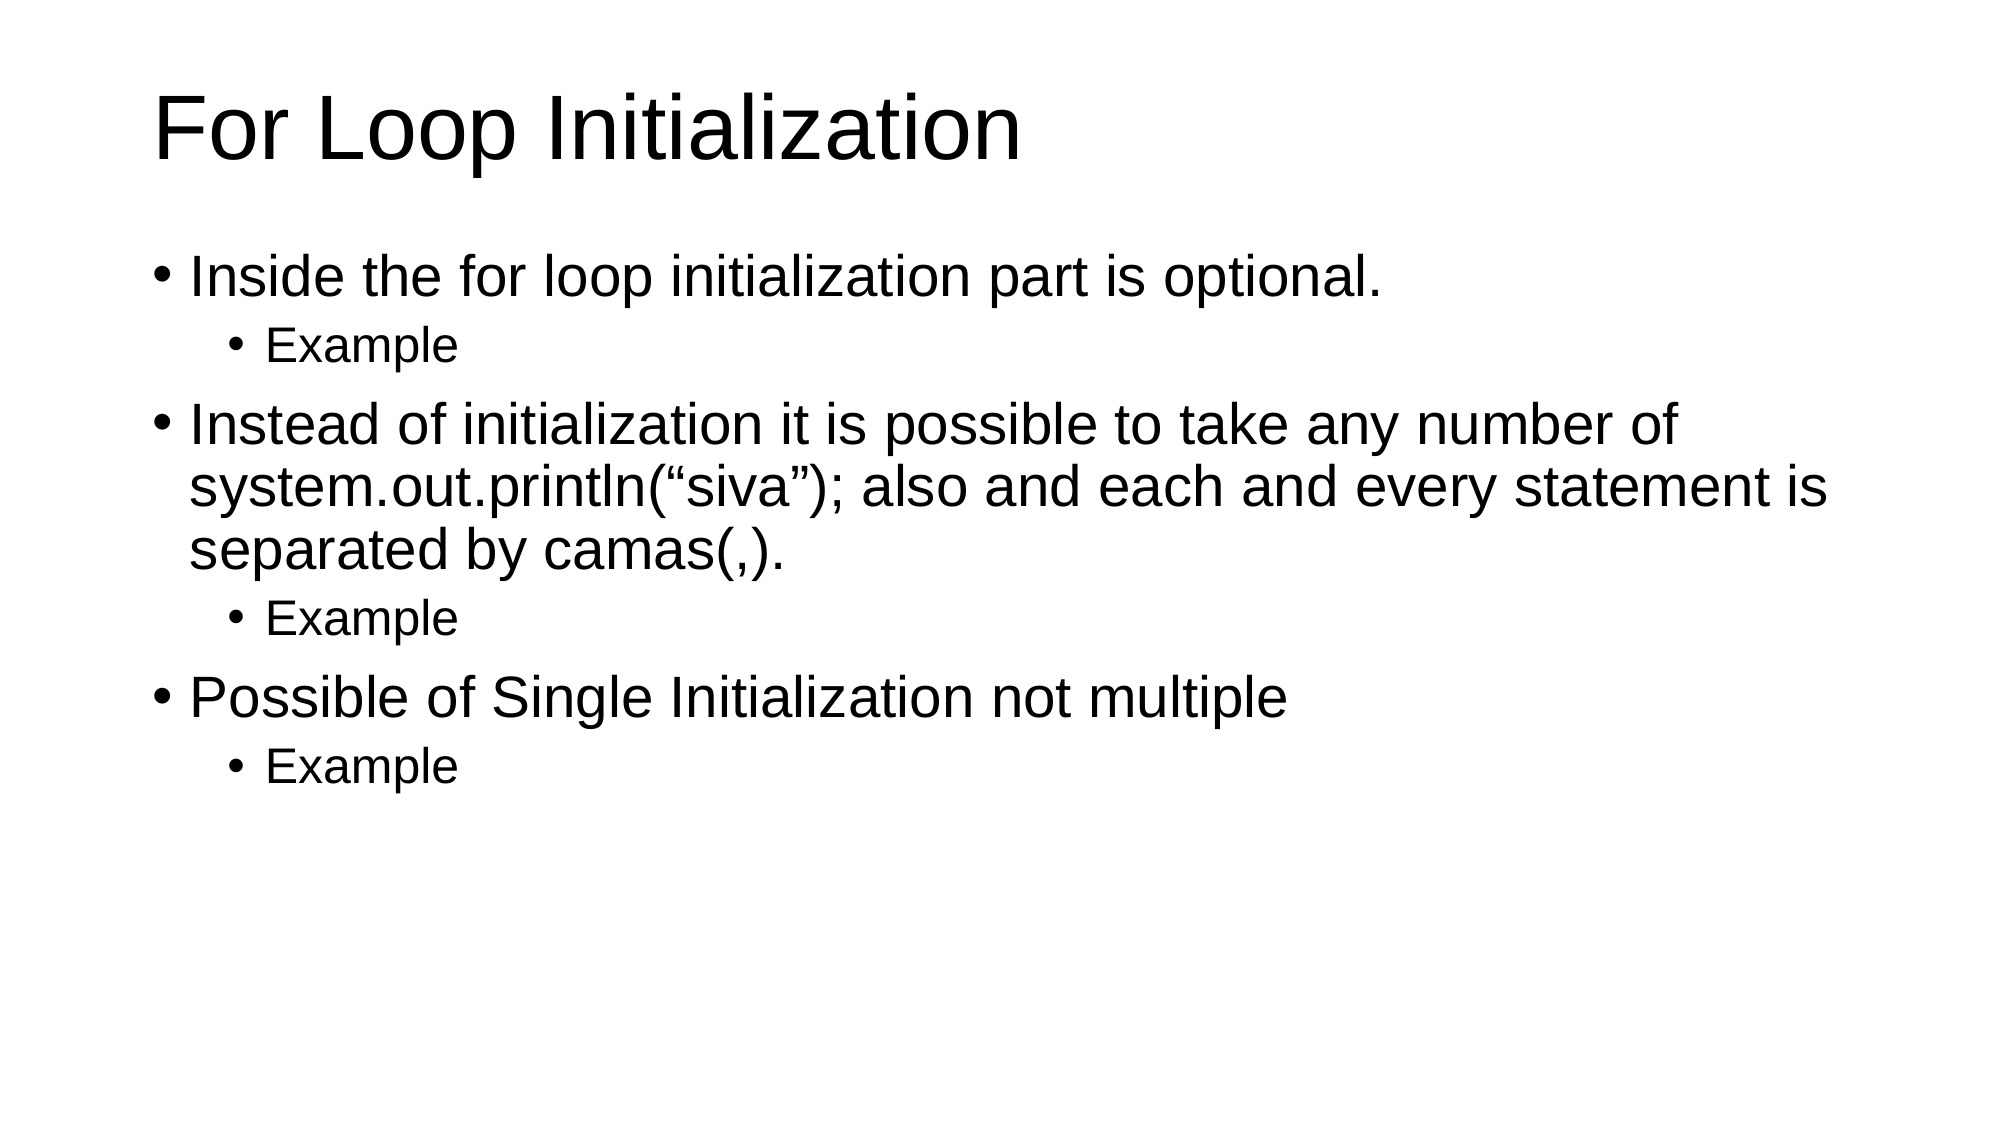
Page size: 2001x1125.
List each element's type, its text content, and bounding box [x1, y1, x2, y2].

list Inside the for loop initialization part is optional. Example Instead of initialization it is possible to take any number of system.out.println(“siva”); also and each and every statement is separated by camas(,). Example Possible of Single Initialization not multiple Example [137, 238, 1863, 1050]
title For Loop Initialization [137, 20, 1863, 238]
